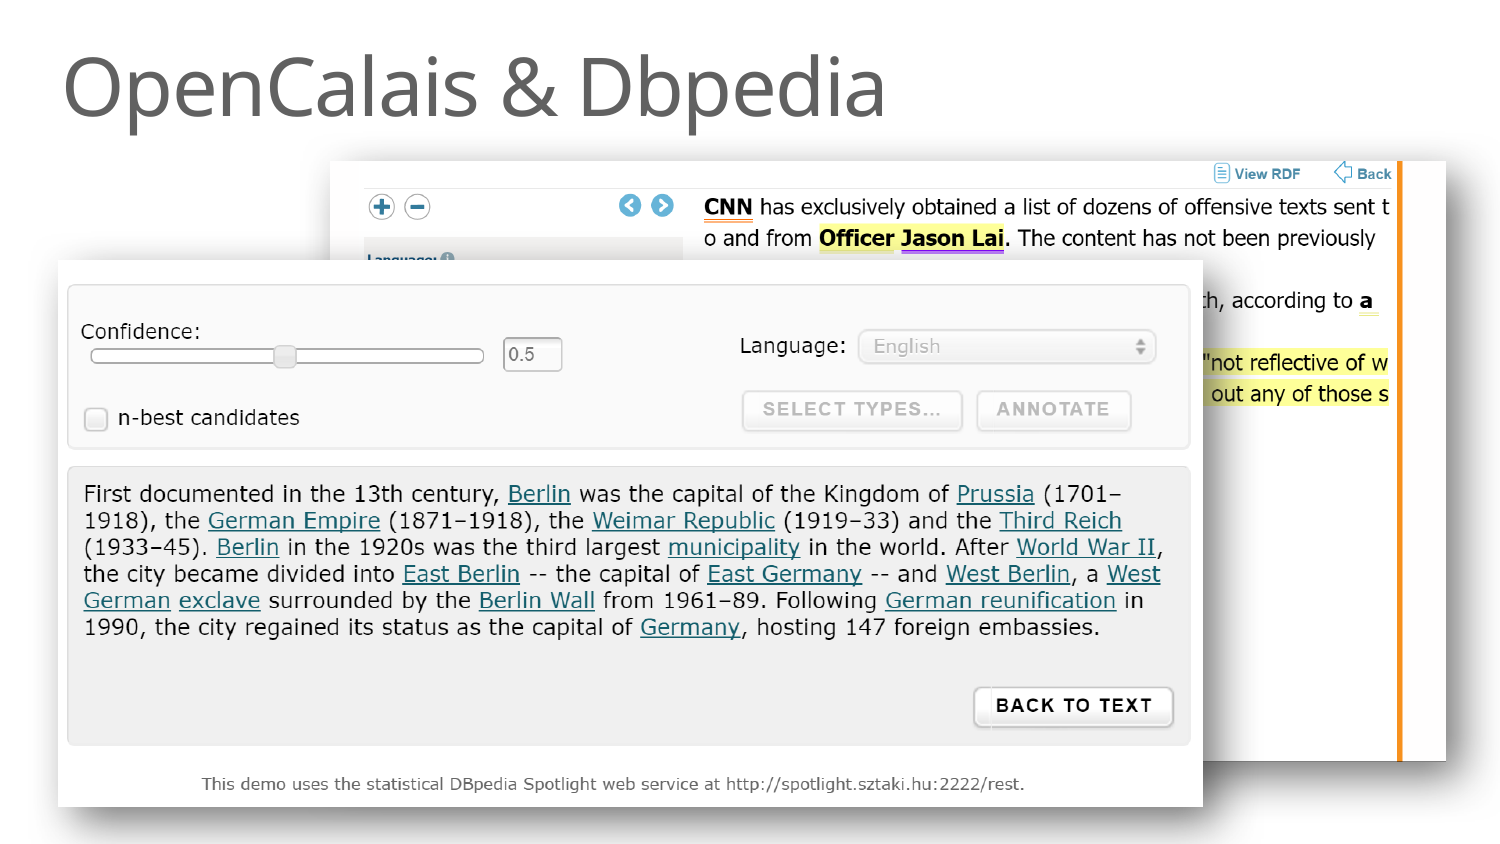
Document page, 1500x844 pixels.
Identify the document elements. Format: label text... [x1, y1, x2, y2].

title OpenCalais & Dbpedia [44, 35, 1456, 147]
picture [58, 161, 1447, 807]
